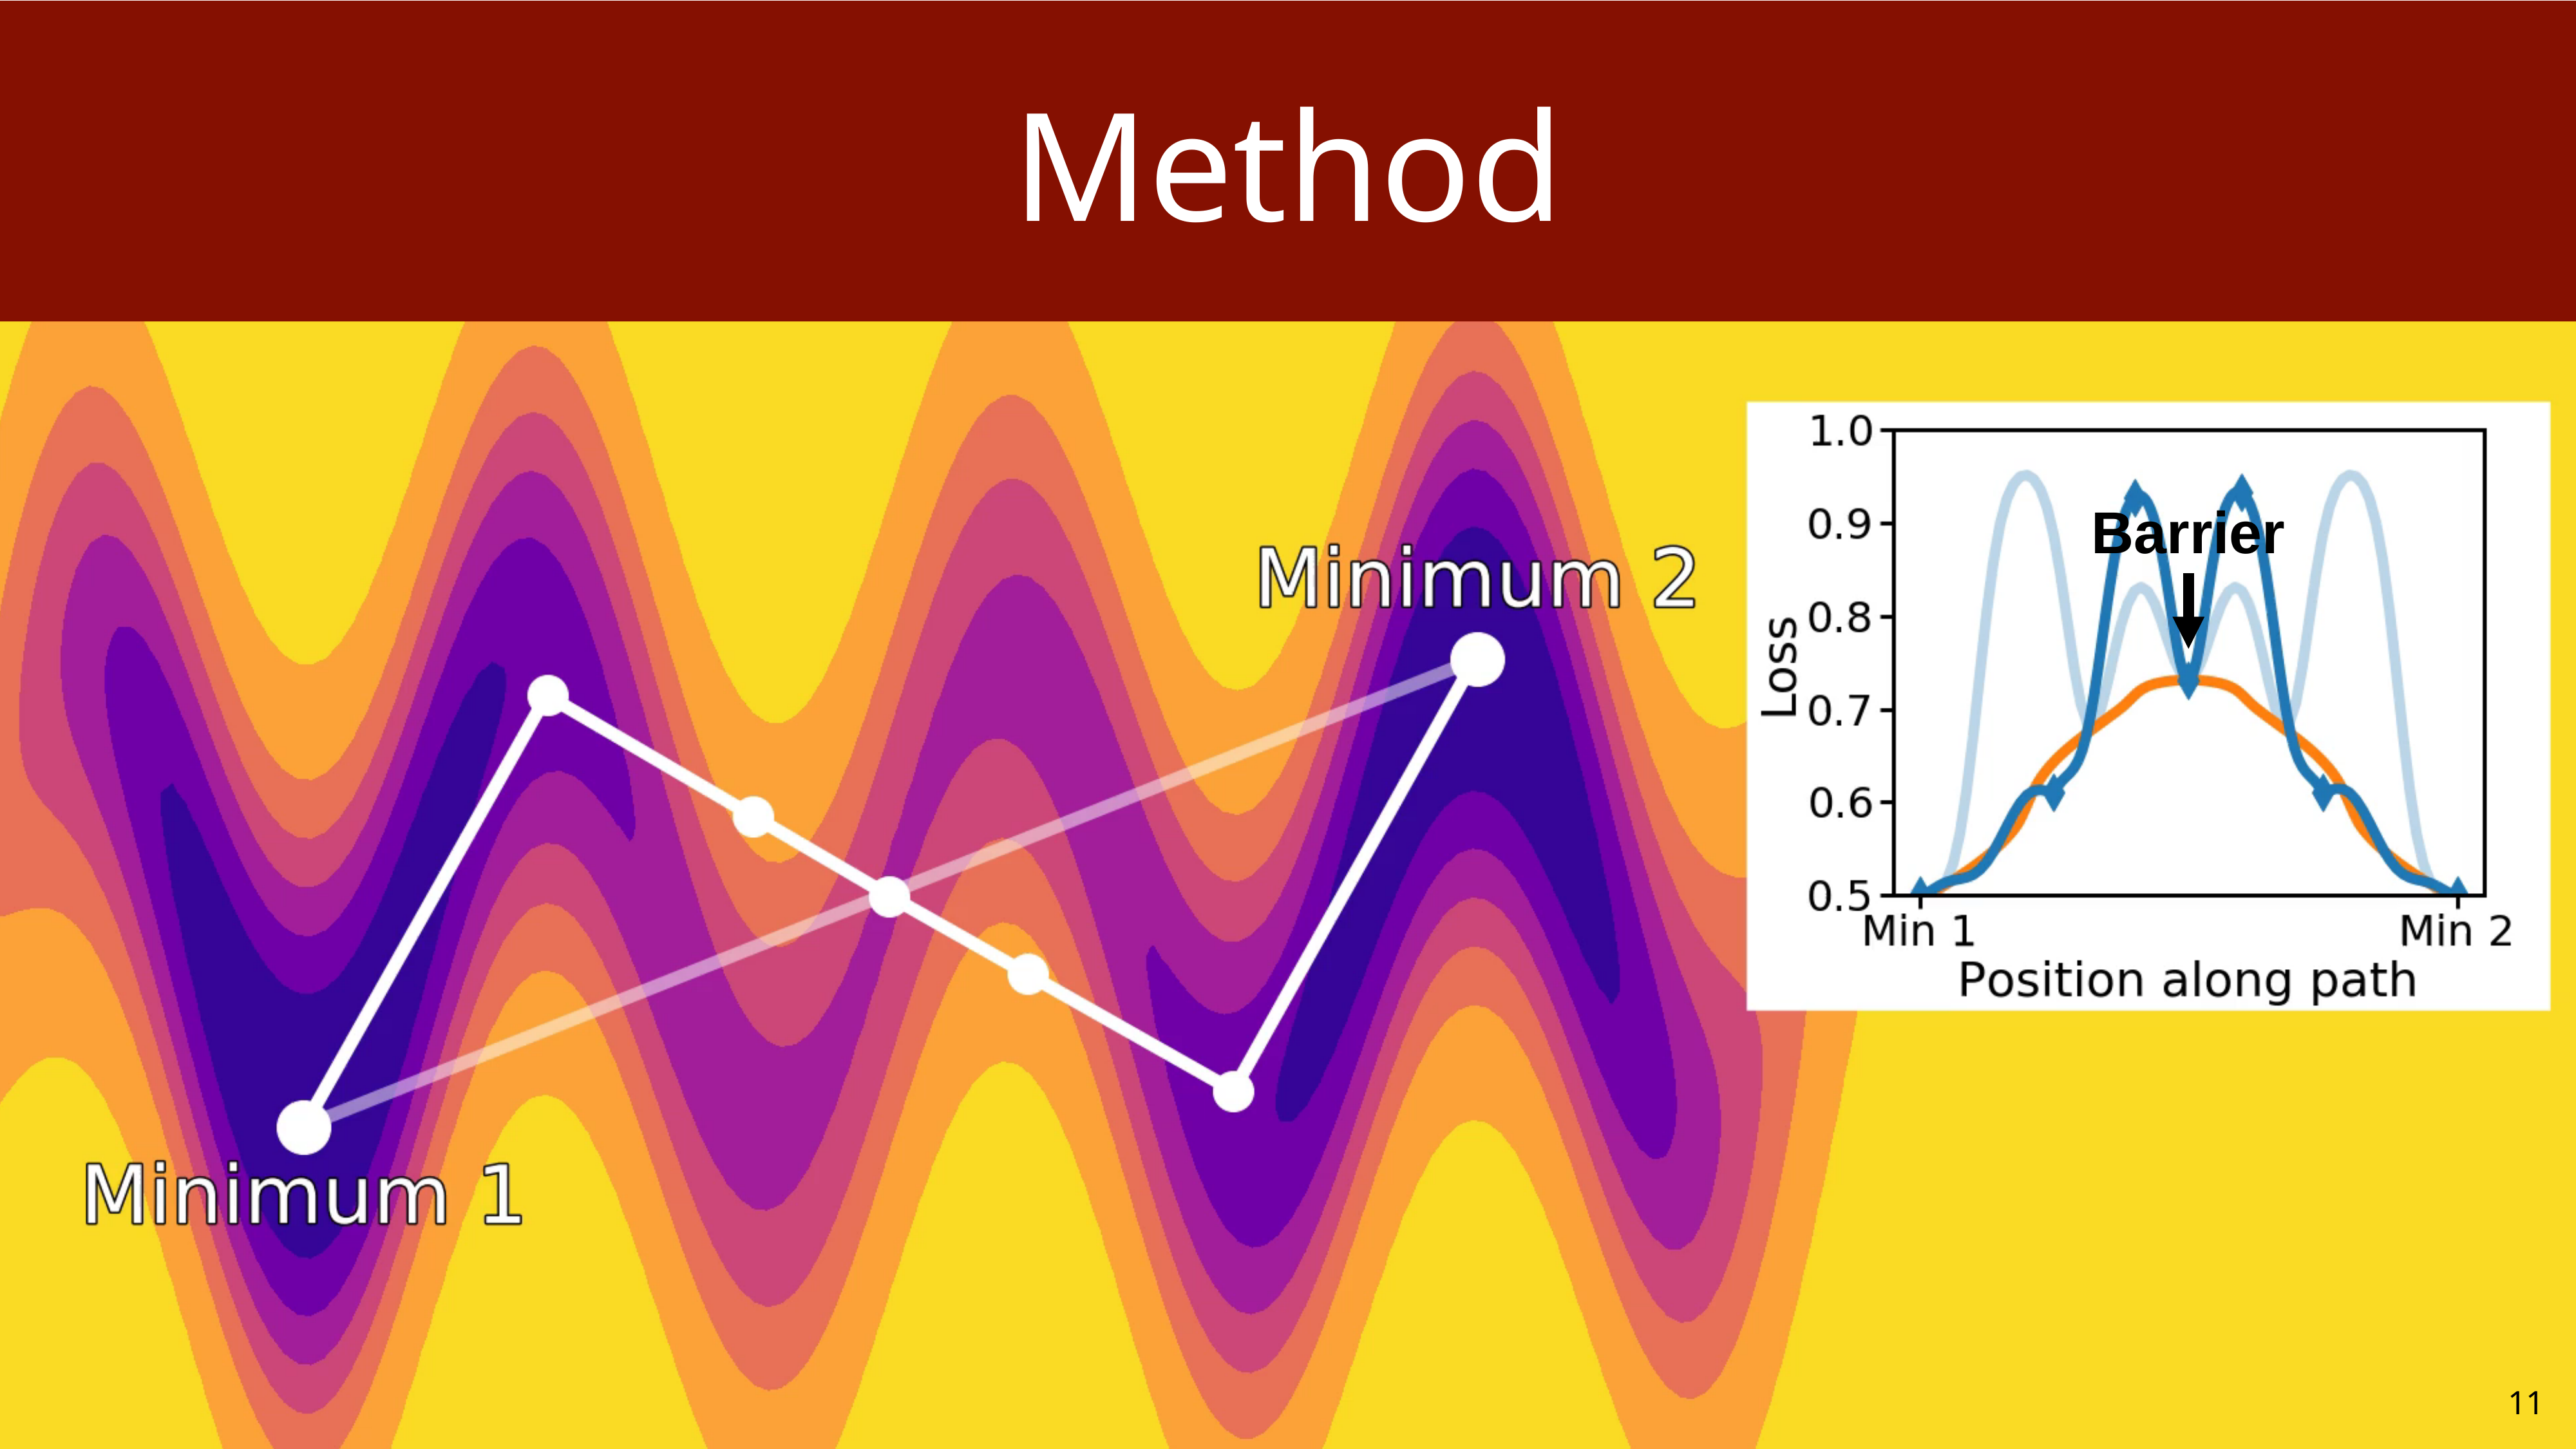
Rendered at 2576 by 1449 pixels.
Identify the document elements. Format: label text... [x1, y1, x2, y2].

title Method [0, 0, 2576, 281]
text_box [0, 288, 2576, 1449]
